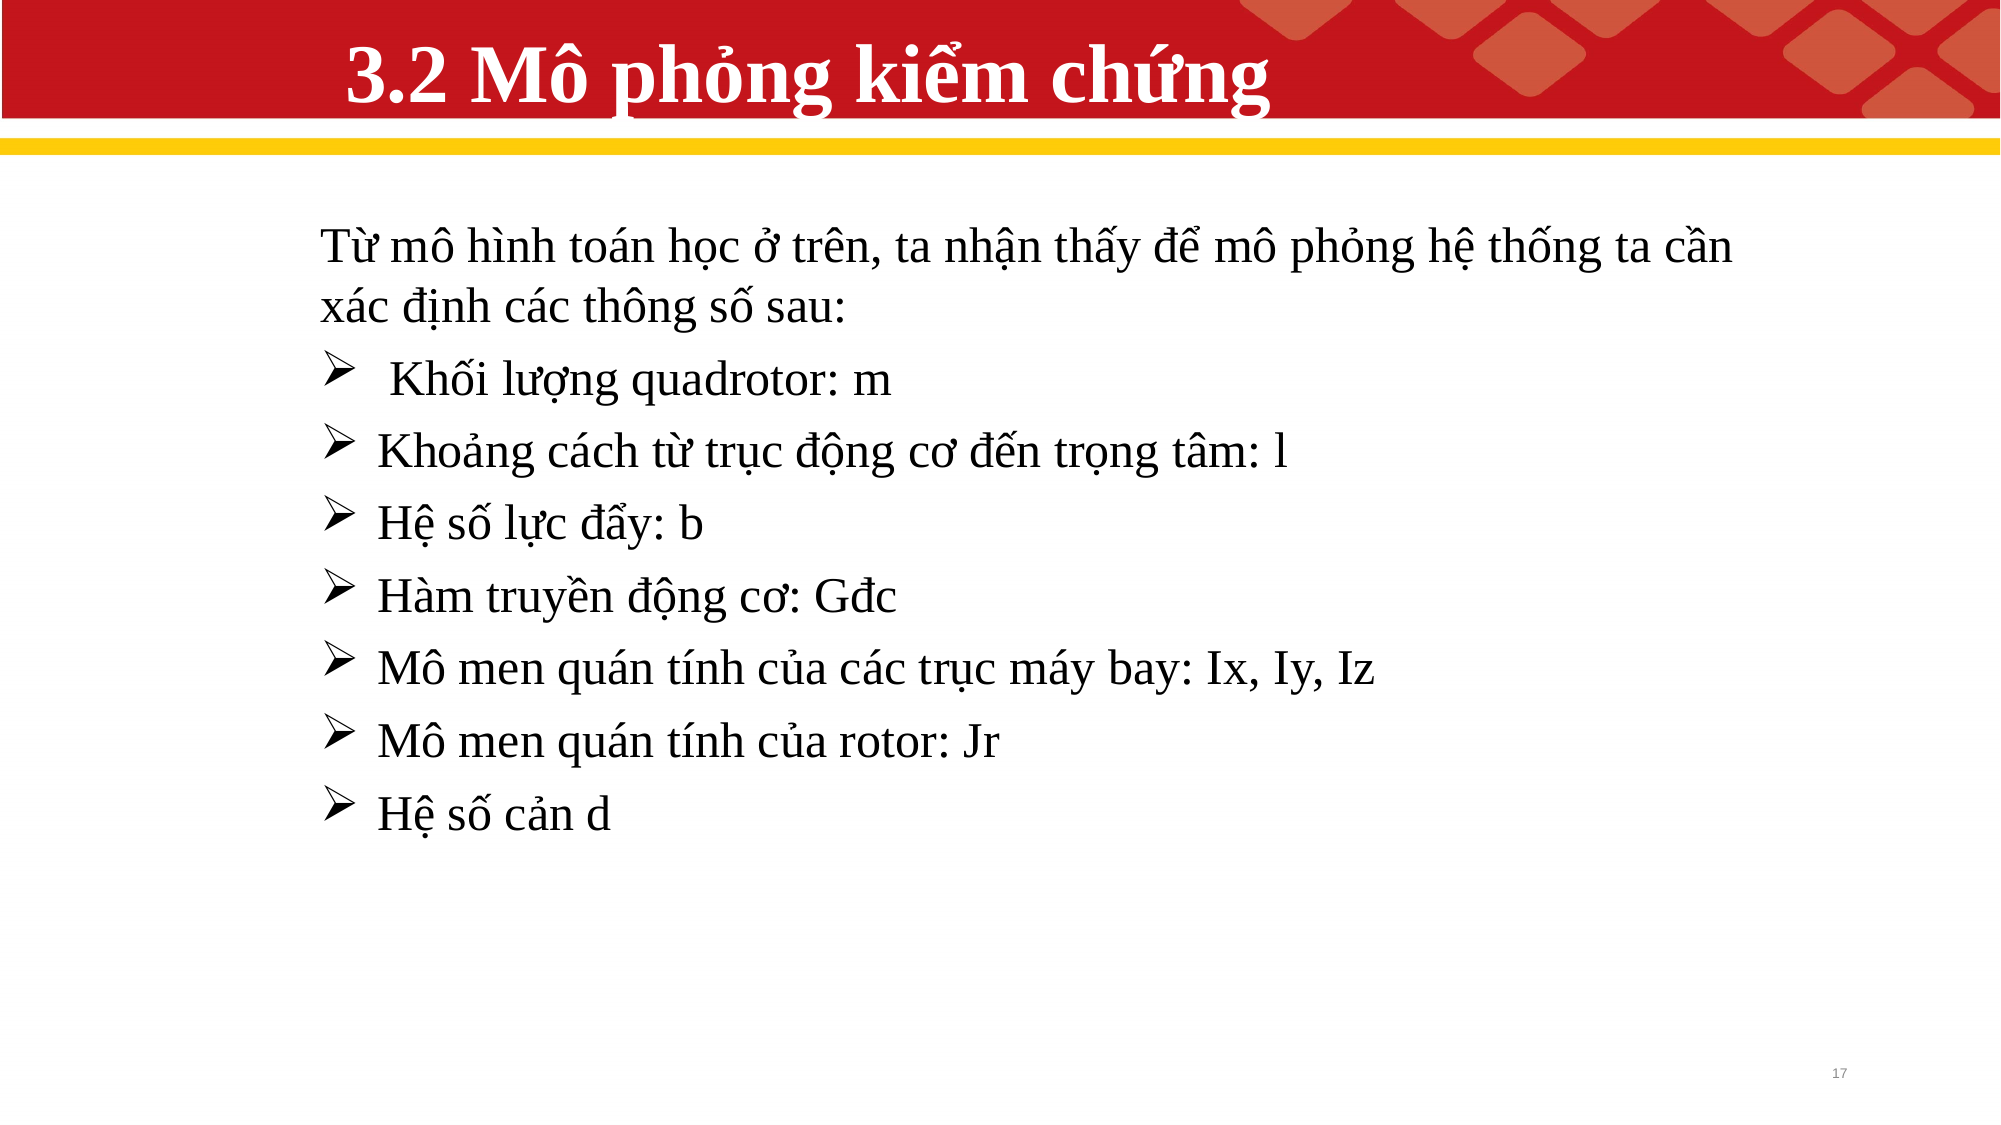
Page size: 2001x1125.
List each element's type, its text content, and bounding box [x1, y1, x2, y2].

text_box Từ mô hình toán học ở trên, ta nhận thấy để mô phỏng hệ thống ta cần xác định các thông số sau: Khối lượng quadrotor: m Khoảng cách từ trục động cơ đến trọng tâm: l Hệ số lực đẩy: b Hàm truyền động cơ: Gđc Mô men quán tính của các trục máy bay: Ix, Iy, Iz Mô men quán tính của rotor: Jr Hệ số cản d [306, 204, 1750, 1040]
title 3.2 Mô phỏng kiểm chứng [330, 0, 1647, 163]
picture [0, 0, 2001, 1125]
slide_number 17 [1412, 1042, 1863, 1103]
